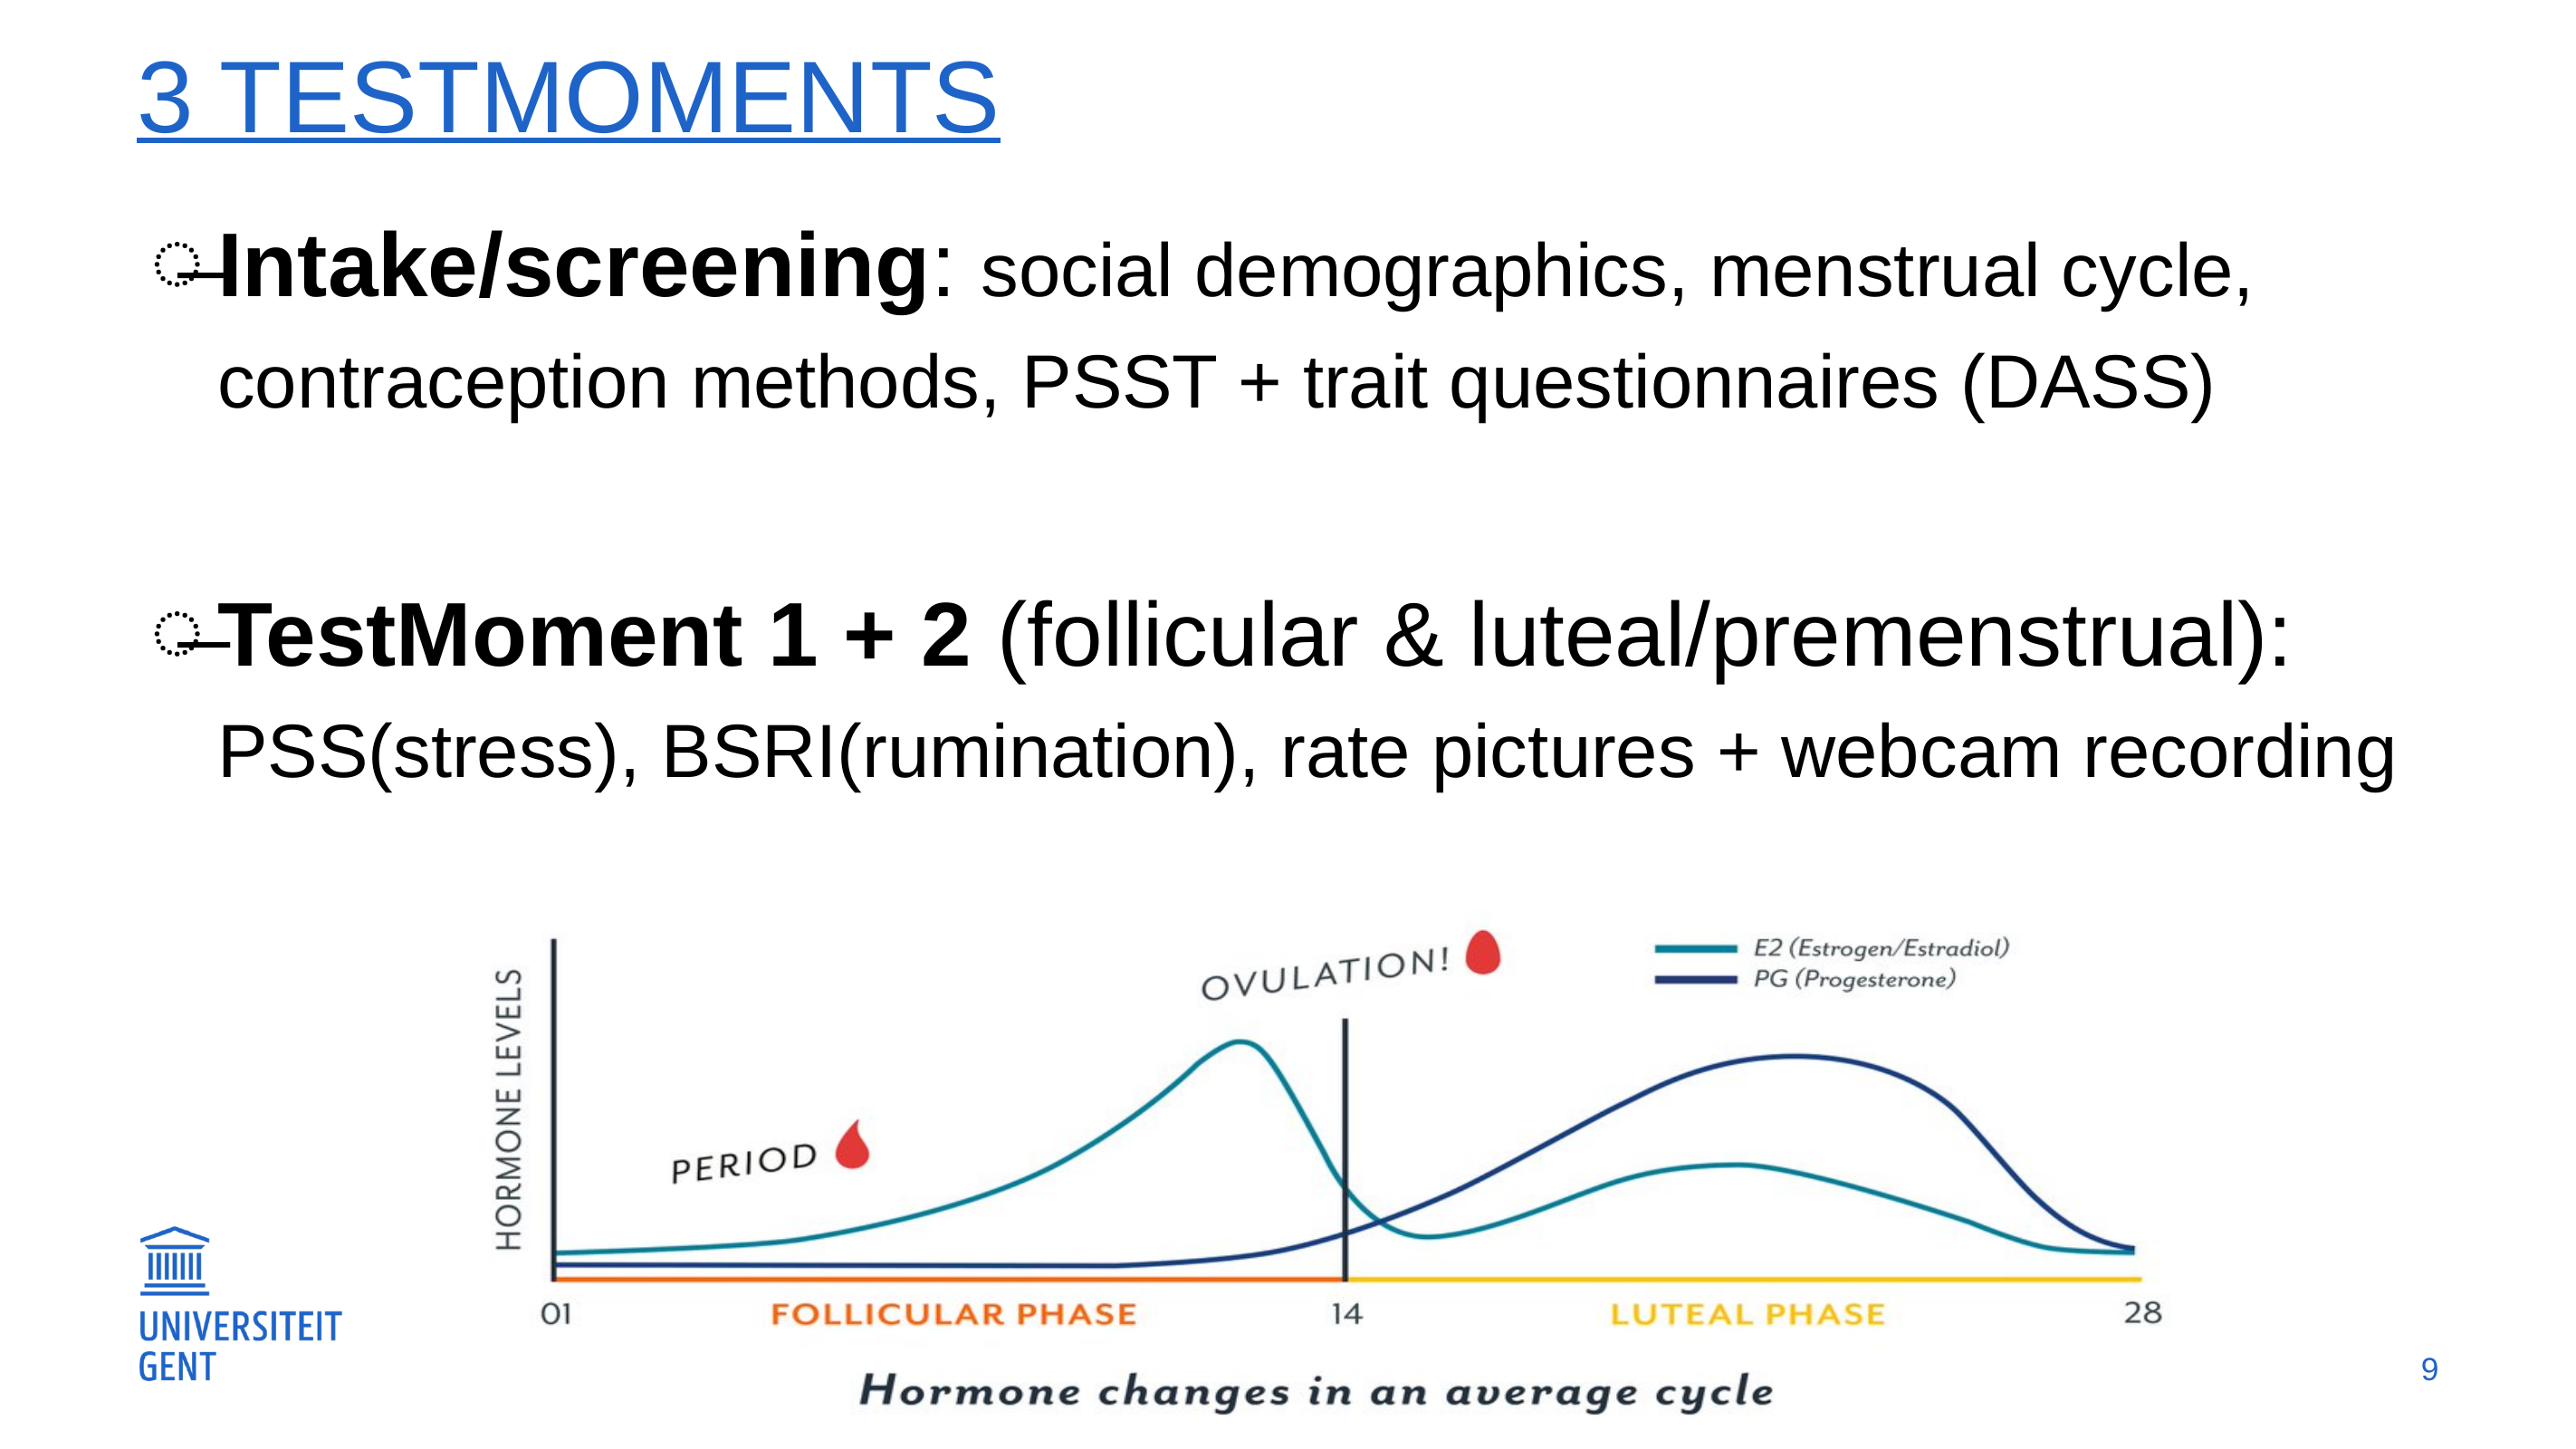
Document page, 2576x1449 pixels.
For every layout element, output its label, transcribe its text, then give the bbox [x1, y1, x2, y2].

list Intake/screening: social demographics, menstrual cycle, contraception methods, PSST + trait questionnaires (DASS) TestMoment 1 + 2 (follicular & luteal/premenstrual): PSS(stress), BSRI(rumination), rate pictures + webcam recording [124, 177, 2456, 1173]
picture [72, 867, 2287, 1449]
title 3 Testmoments [123, 37, 2456, 166]
slide_number 9 [2315, 1329, 2453, 1407]
